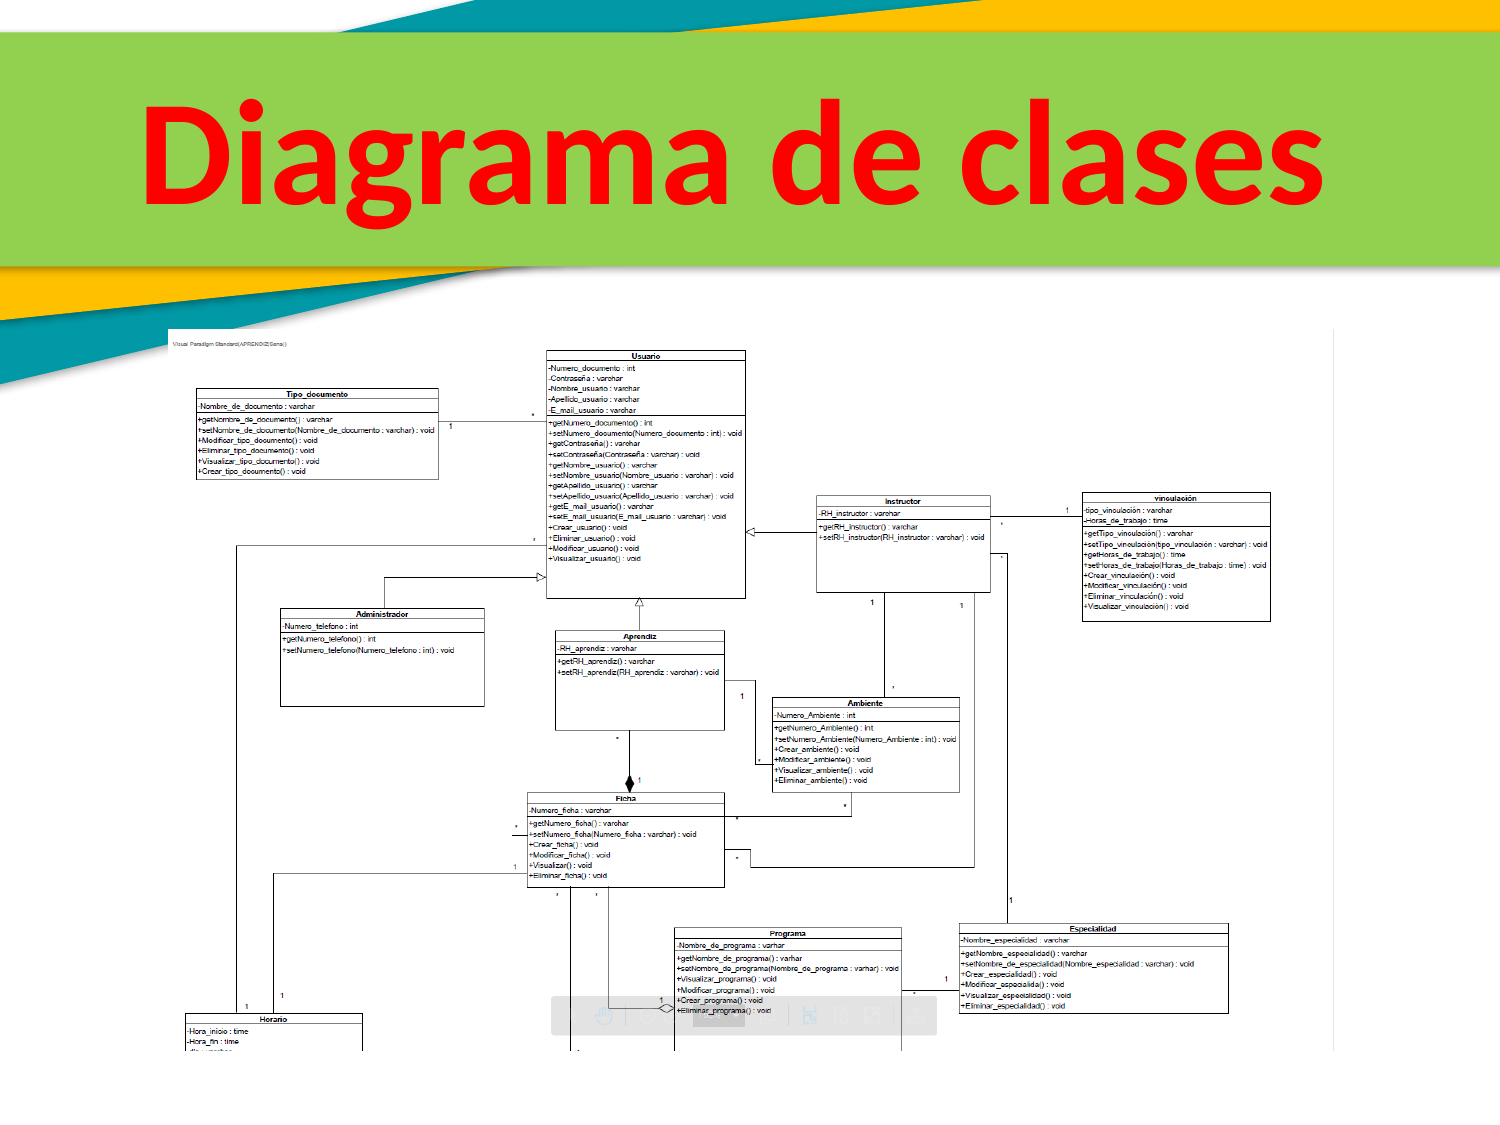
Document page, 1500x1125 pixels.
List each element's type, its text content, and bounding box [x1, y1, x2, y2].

text_box Diagrama de clases [123, 57, 1500, 232]
picture [168, 329, 1334, 1051]
